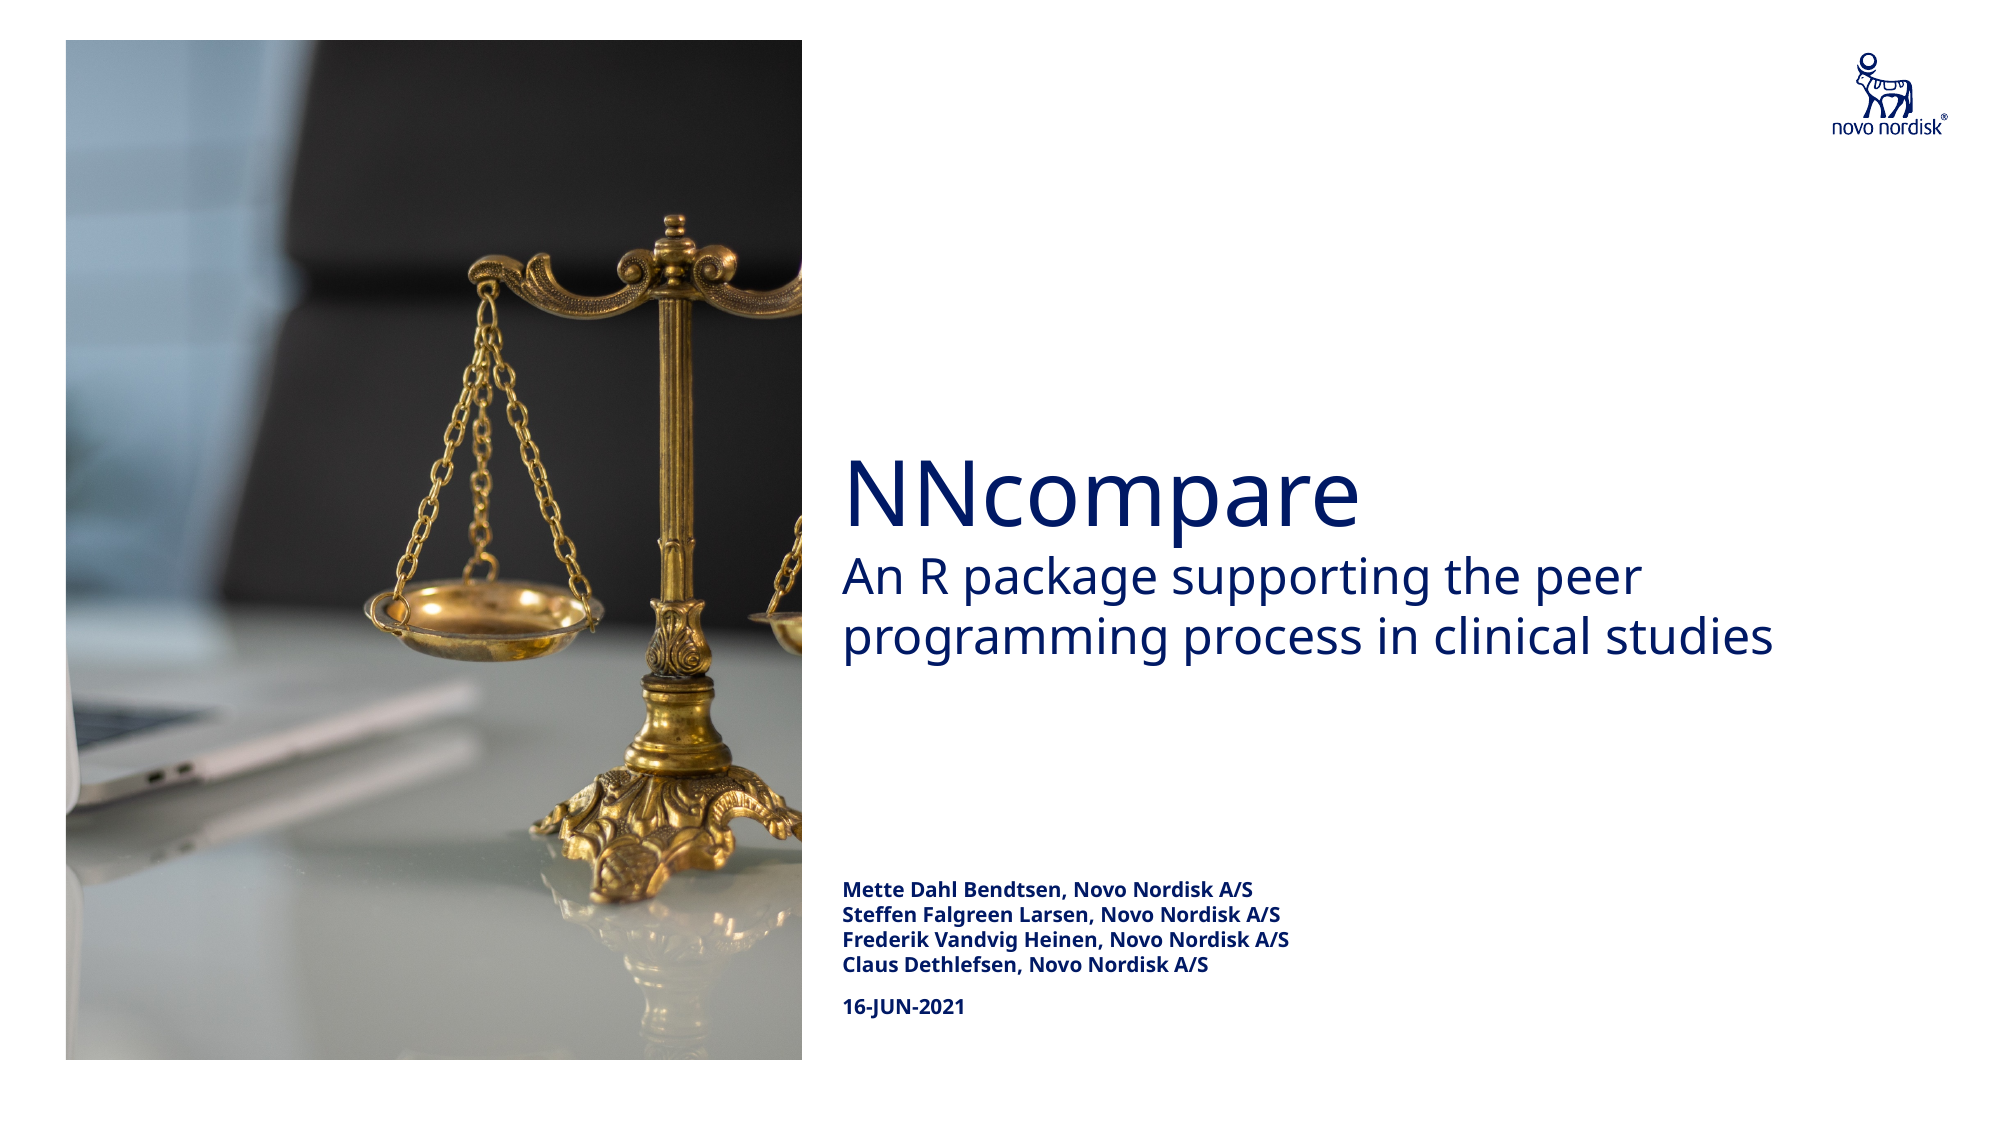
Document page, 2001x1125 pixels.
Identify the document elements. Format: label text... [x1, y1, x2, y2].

list Mette Dahl Bendtsen, Novo Nordisk A/S Steffen Falgreen Larsen, Novo Nordisk A/S Frederik Vandvig Heinen, Novo Nordisk A/S Claus Dethlefsen, Novo Nordisk A/S [842, 951, 1400, 977]
slide_number 16-JUN-2021 [842, 993, 1158, 1019]
title NNcompare An R package supporting the peer programming process in clinical studies [842, 354, 1894, 746]
picture [65, 40, 803, 1060]
